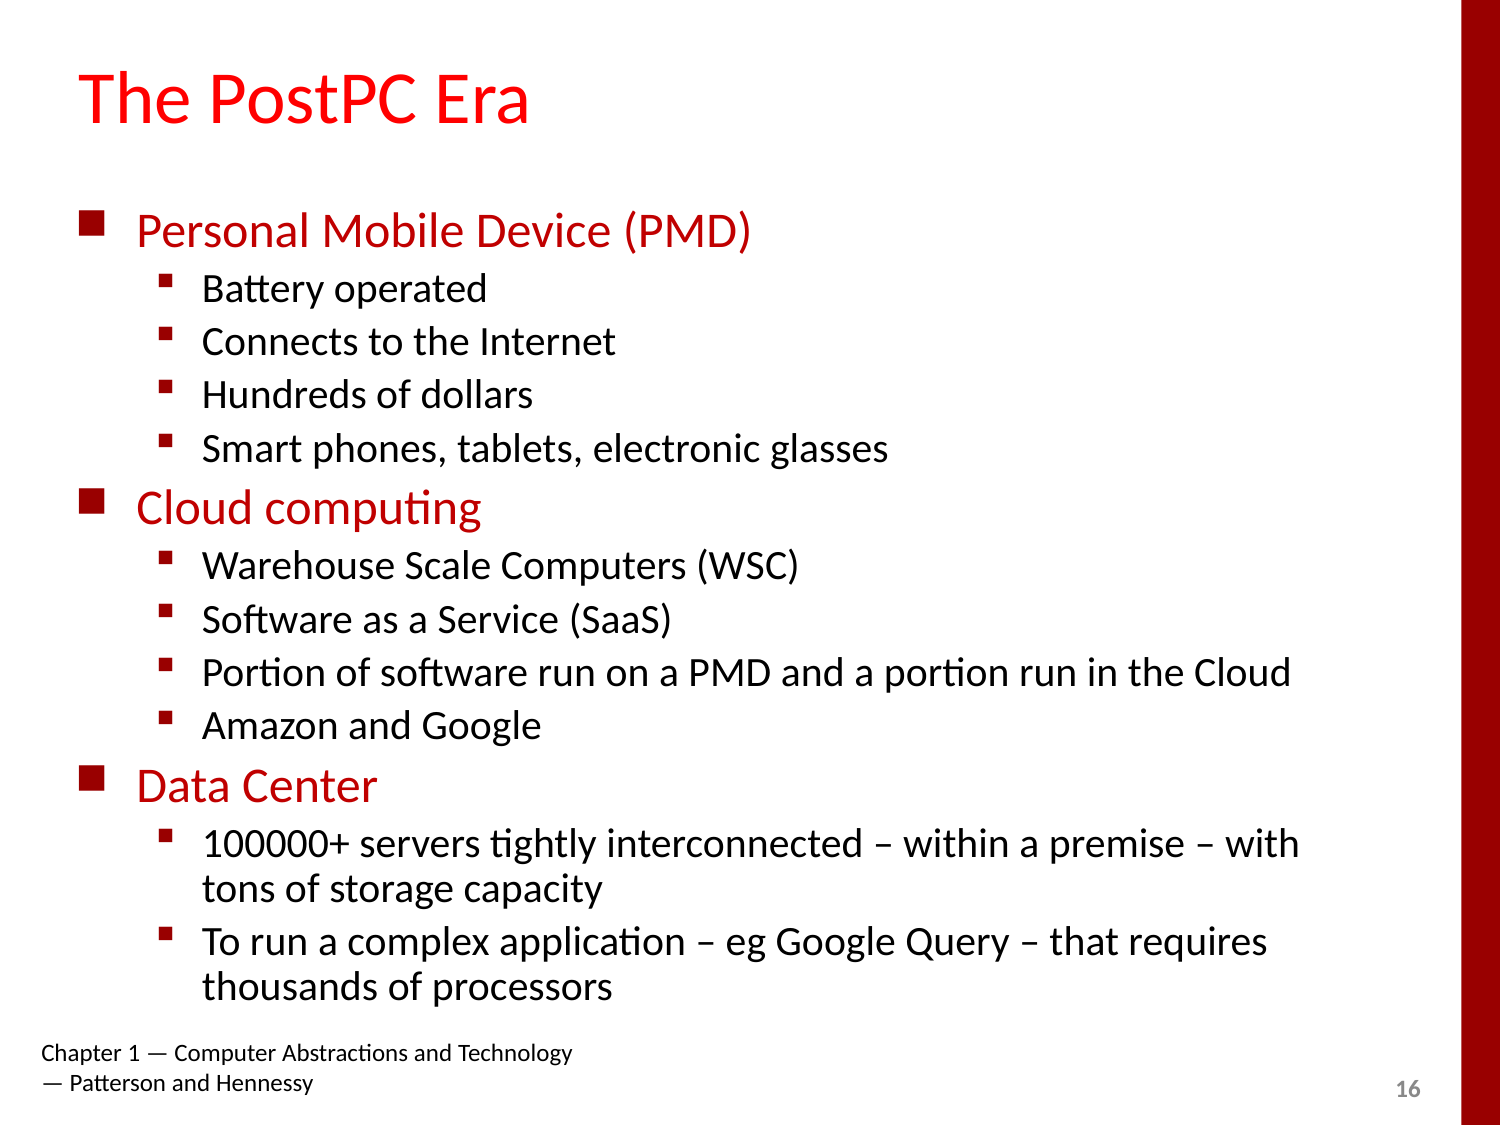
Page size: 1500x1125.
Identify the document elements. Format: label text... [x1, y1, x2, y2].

list Personal Mobile Device (PMD) Battery operated Connects to the Internet Hundreds of dollars Smart phones, tablets, electronic glasses Cloud computing Warehouse Scale Computers (WSC) Software as a Service (SaaS) Portion of software run on a PMD and a portion run in the Cloud Amazon and Google Data Center 100000+ servers tightly interconnected – within a premise – with tons of storage capacity To run a complex application – eg Google Query – that requires thousands of processors [65, 196, 1361, 1047]
text_box Chapter 1 — Computer Abstractions and Technology — Patterson and Hennessy [41, 1036, 601, 1097]
title The PostPC Era [63, 30, 1310, 156]
